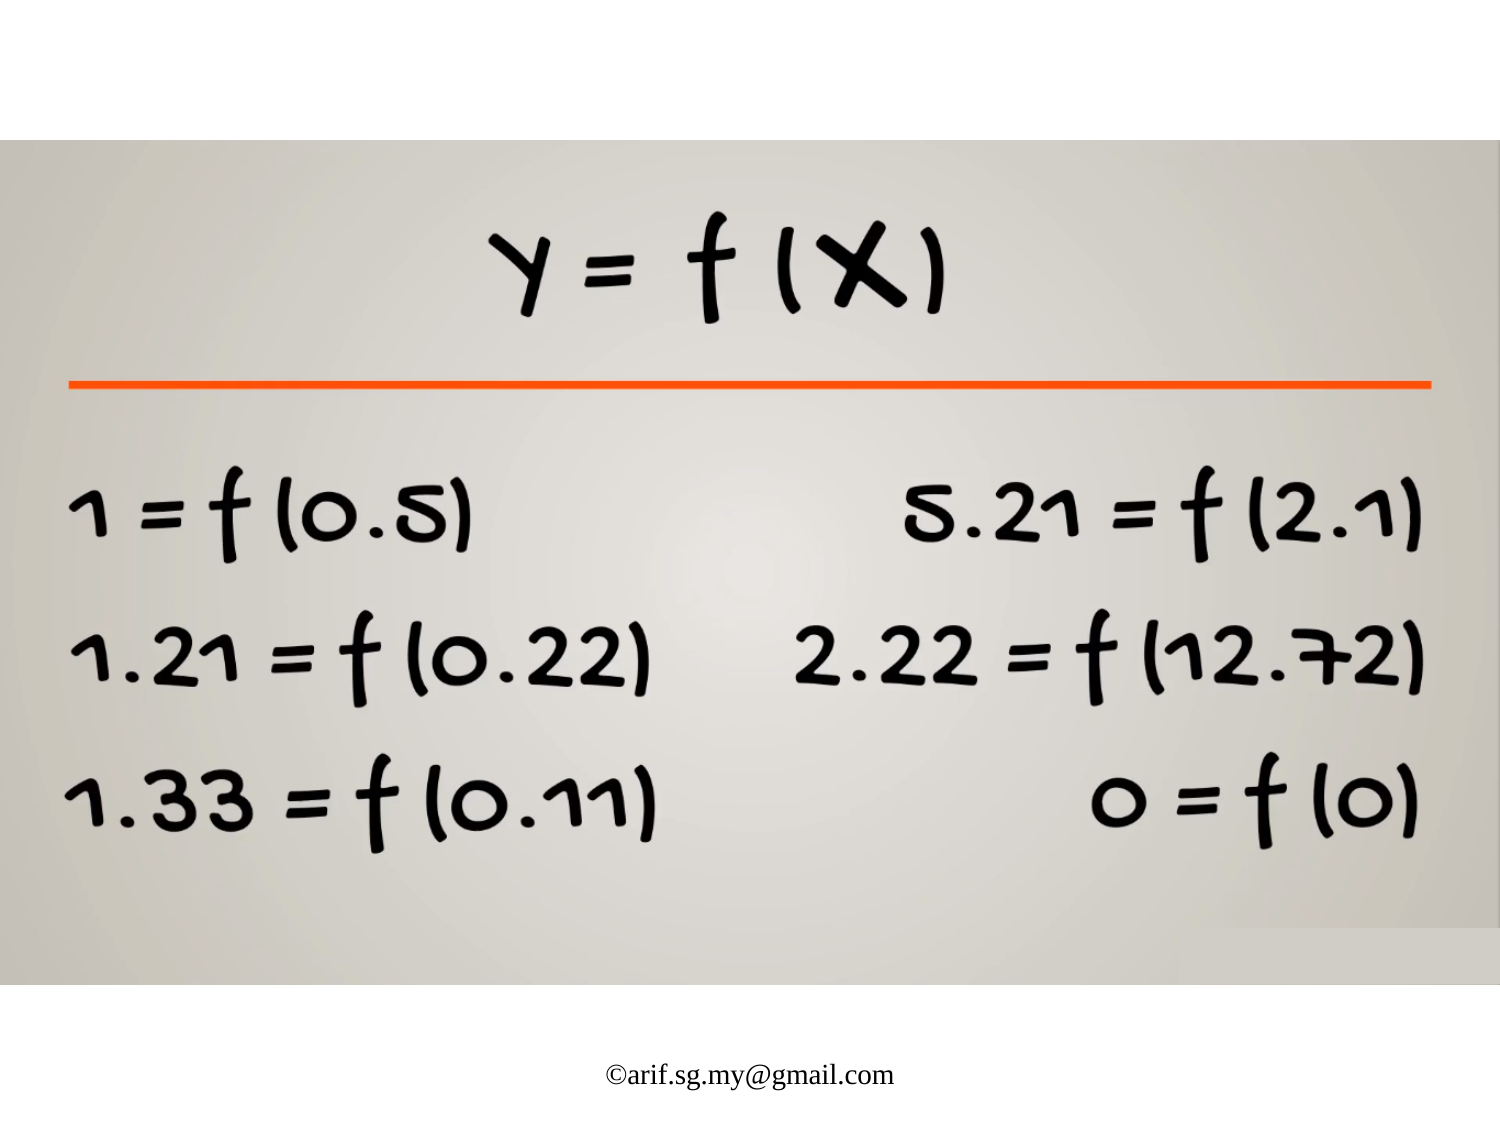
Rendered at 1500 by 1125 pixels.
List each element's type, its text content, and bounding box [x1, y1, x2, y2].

footer ©arif.sg.my@gmail.com [496, 1042, 1004, 1103]
picture [0, 140, 1500, 985]
